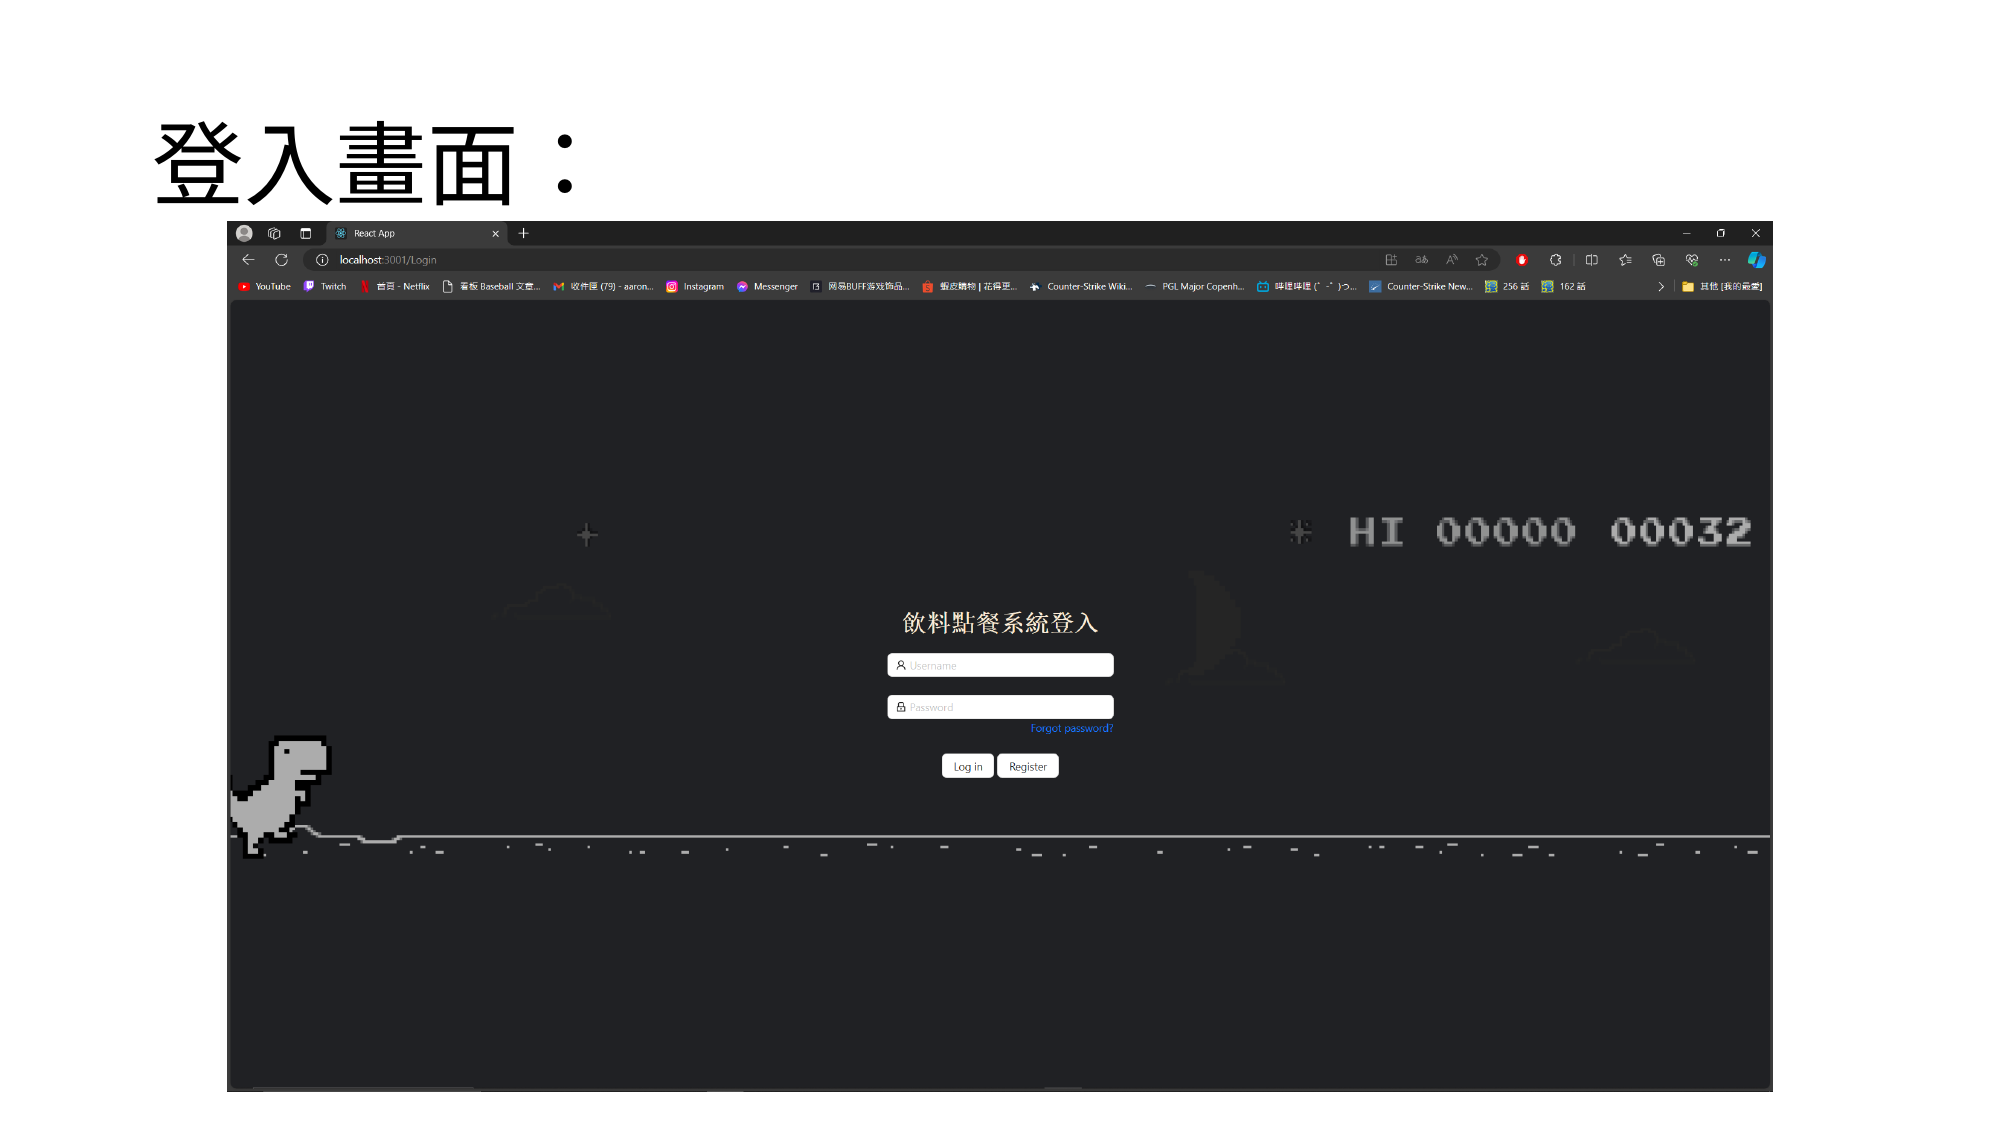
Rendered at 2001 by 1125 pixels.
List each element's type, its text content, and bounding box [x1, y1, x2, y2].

title 登入畫面： [137, 59, 1863, 278]
picture [226, 221, 1774, 1092]
